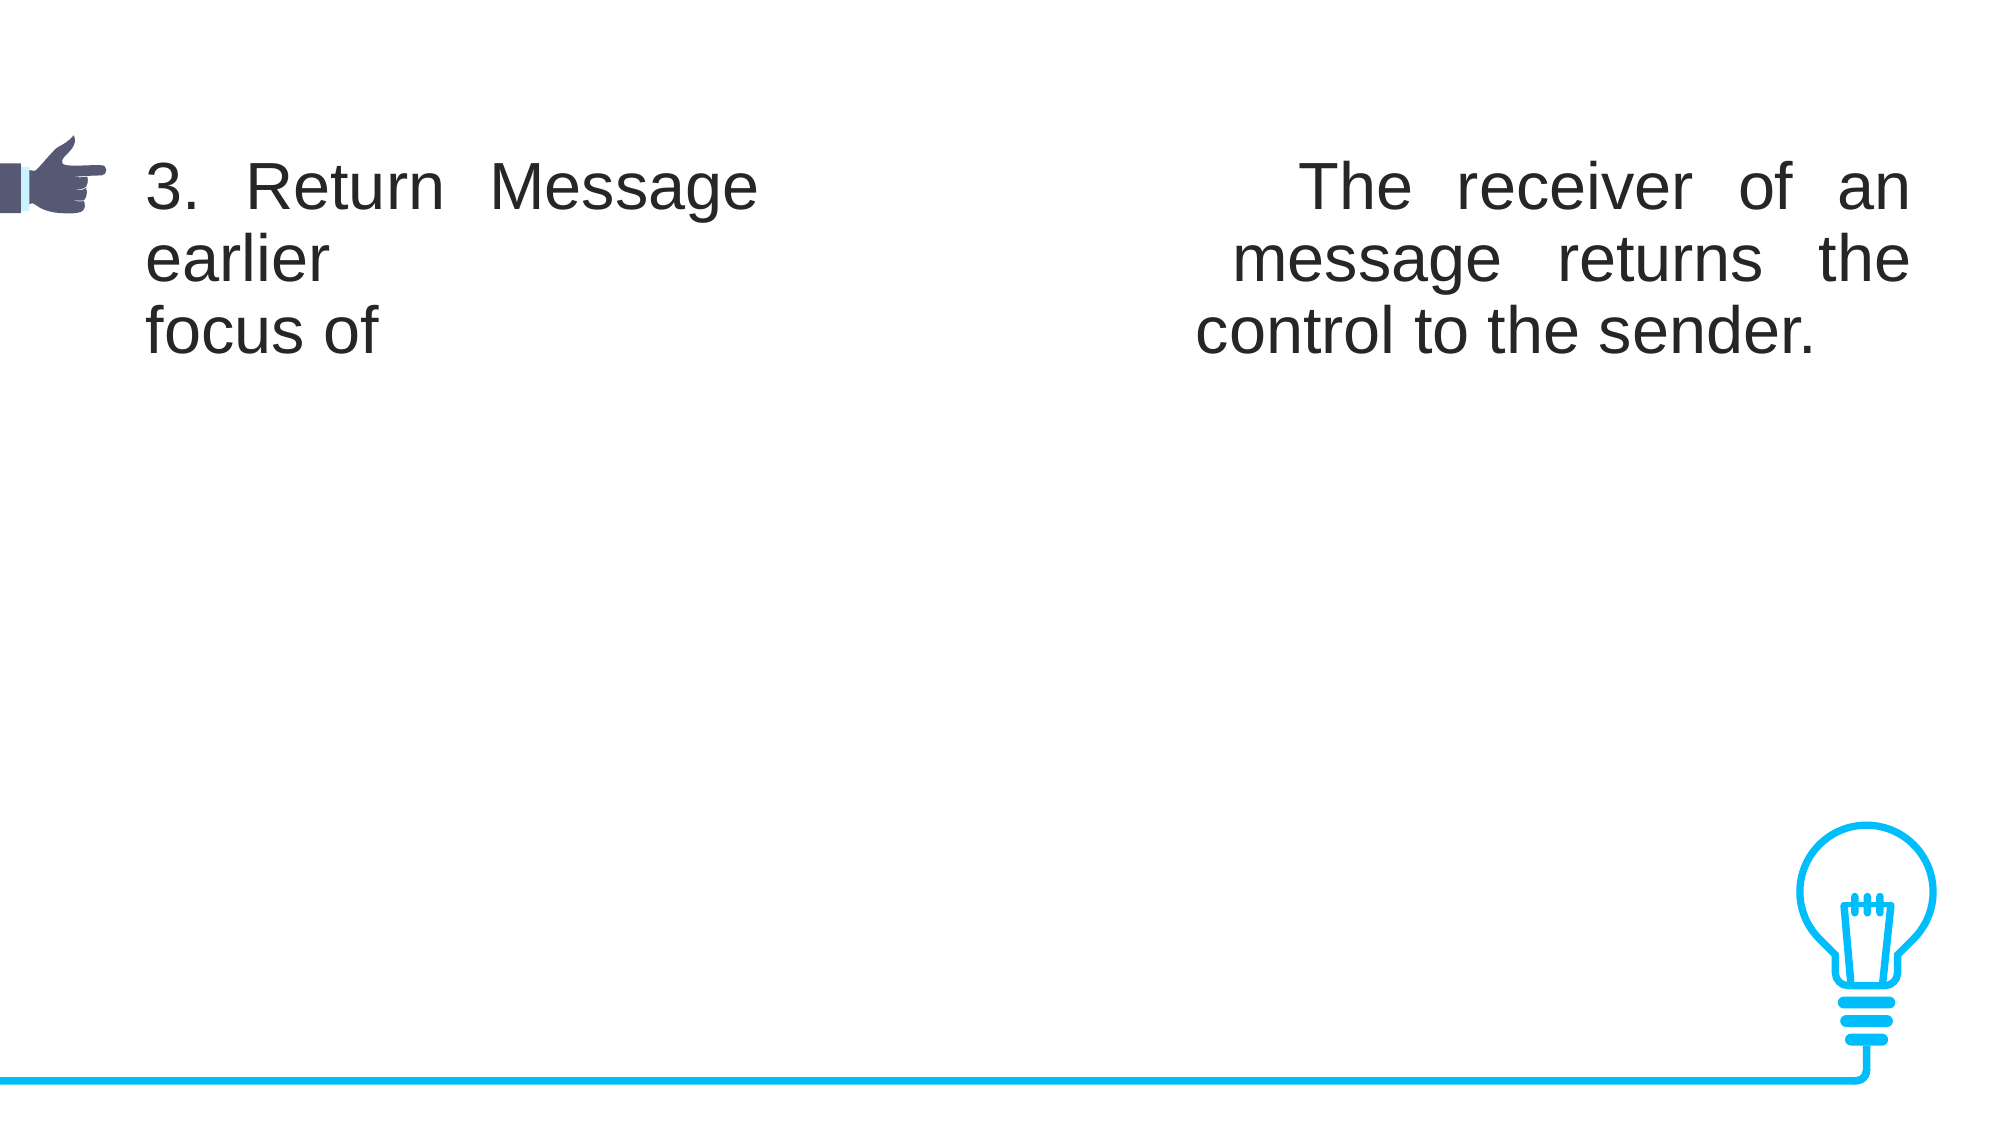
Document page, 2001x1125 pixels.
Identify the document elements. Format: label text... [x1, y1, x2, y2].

list 3. Return Message The receiver of an earlier message returns the focus of control to the sender. [130, 46, 1927, 474]
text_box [0, 135, 107, 214]
